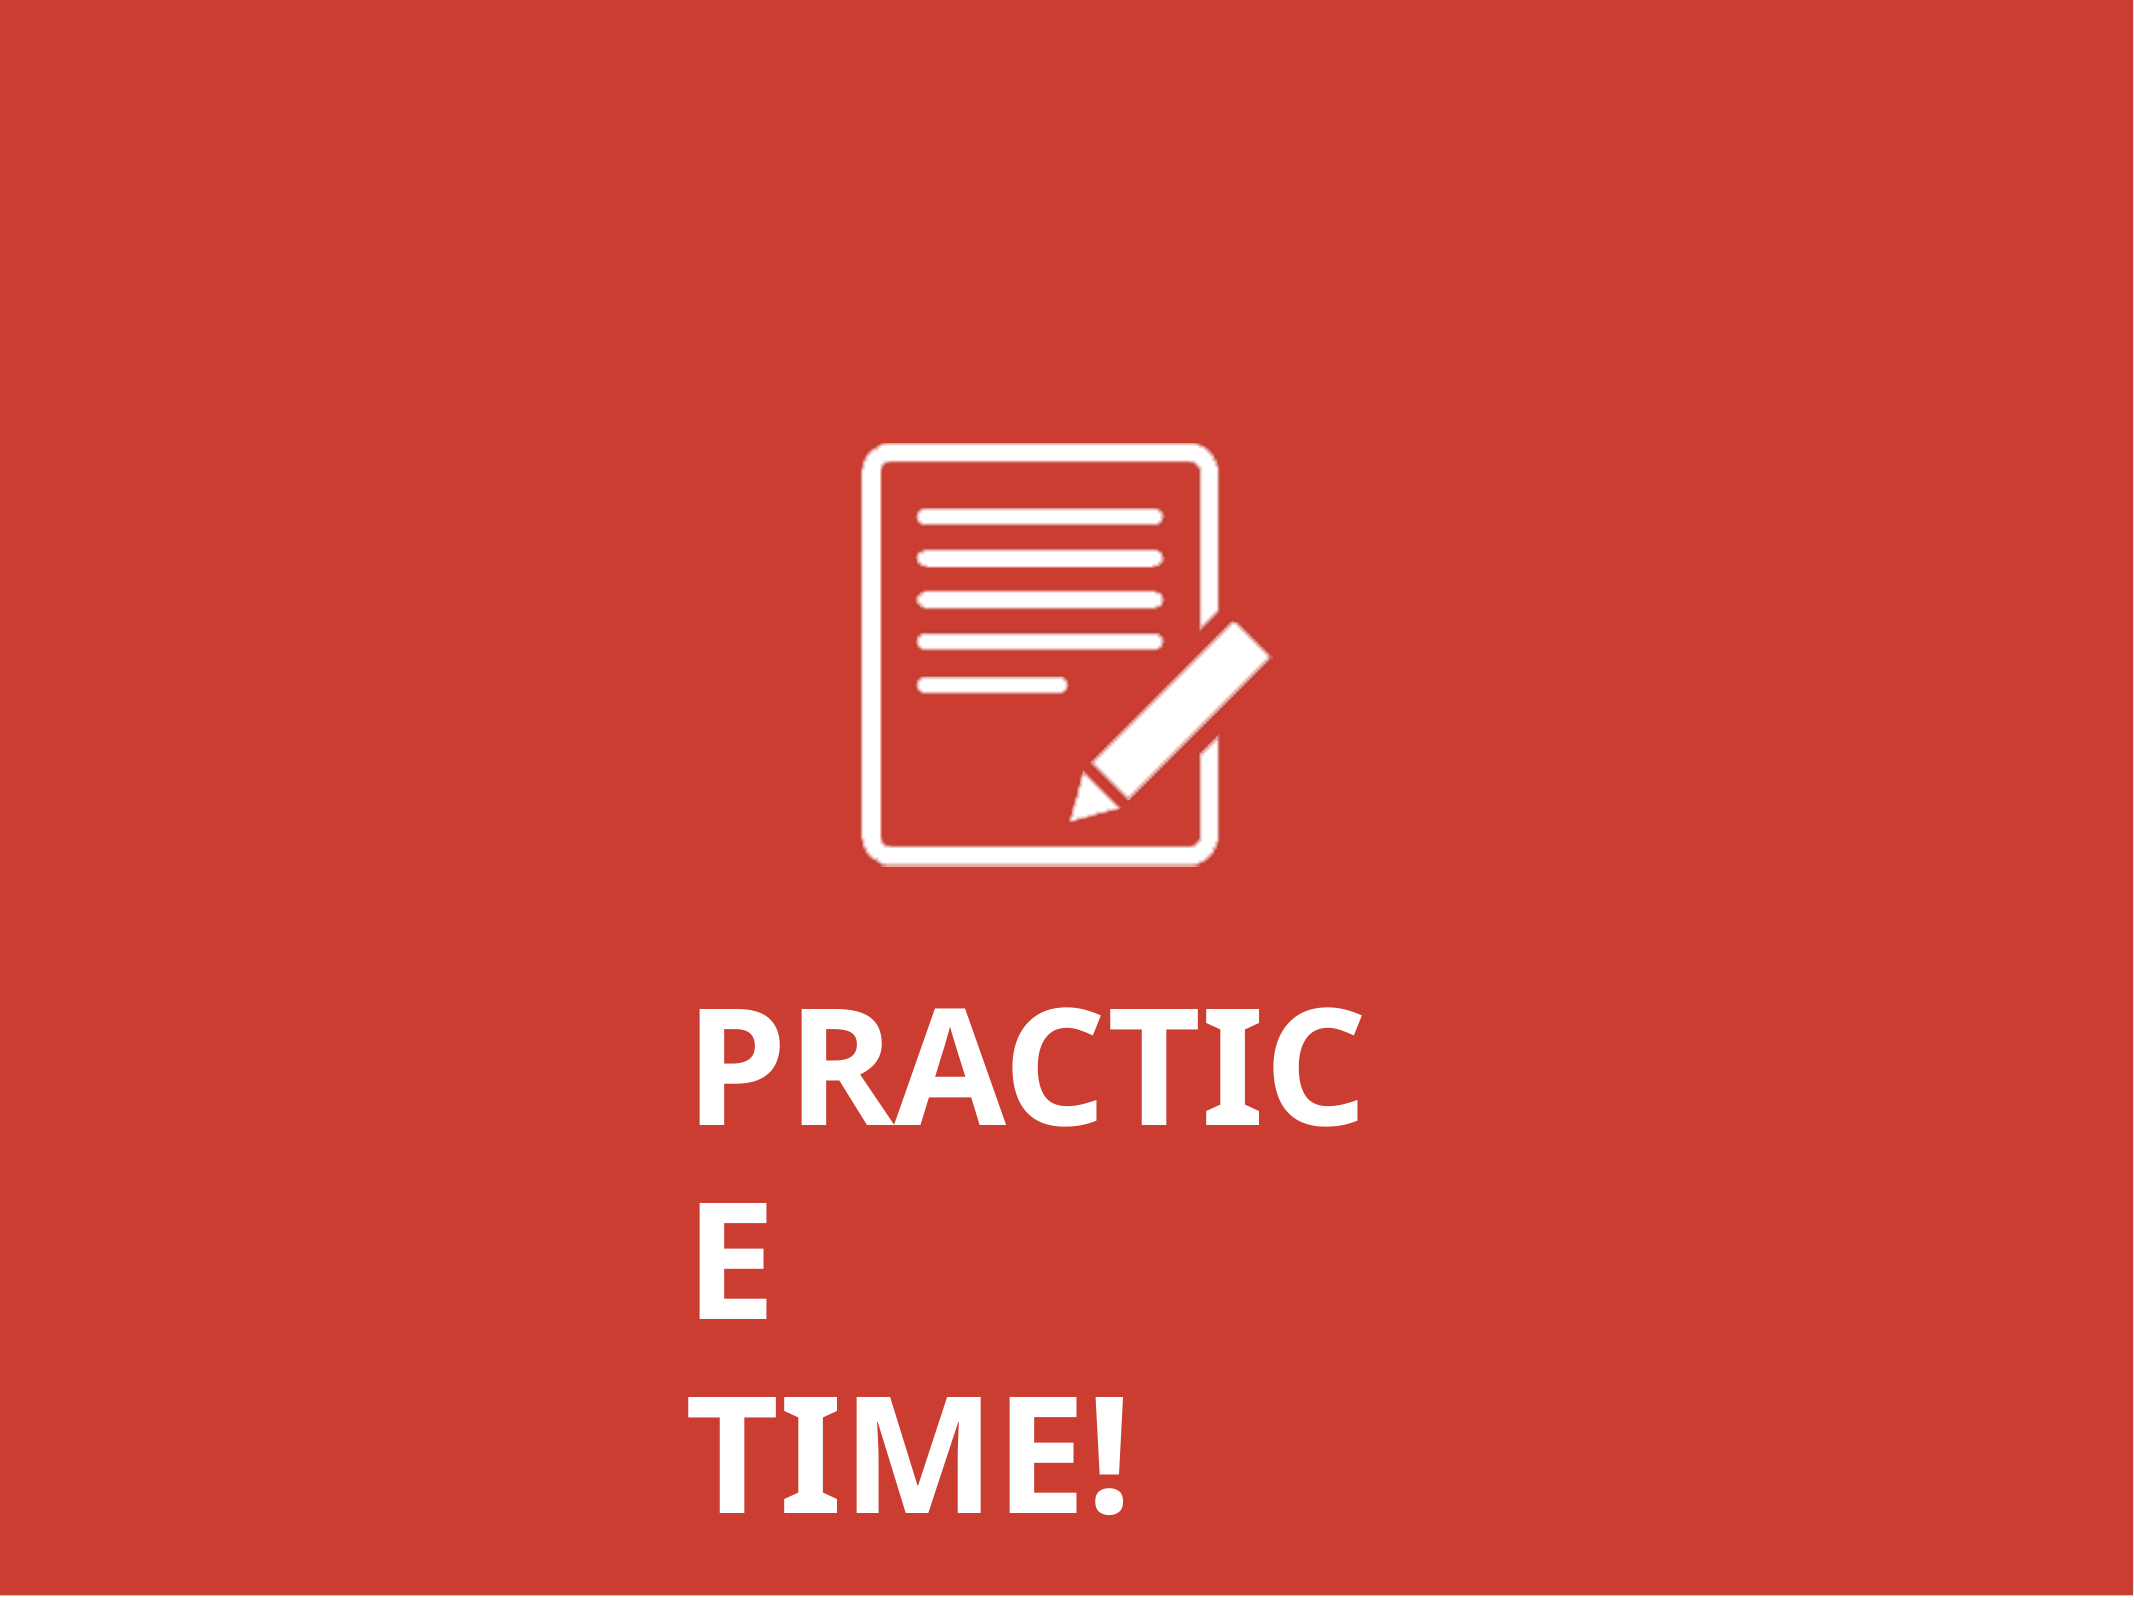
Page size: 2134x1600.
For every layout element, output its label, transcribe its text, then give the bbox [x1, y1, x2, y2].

text_box [0, 0, 2134, 1596]
text_box [860, 443, 1273, 867]
text_box PRACTICE TIME! [683, 964, 1448, 1546]
